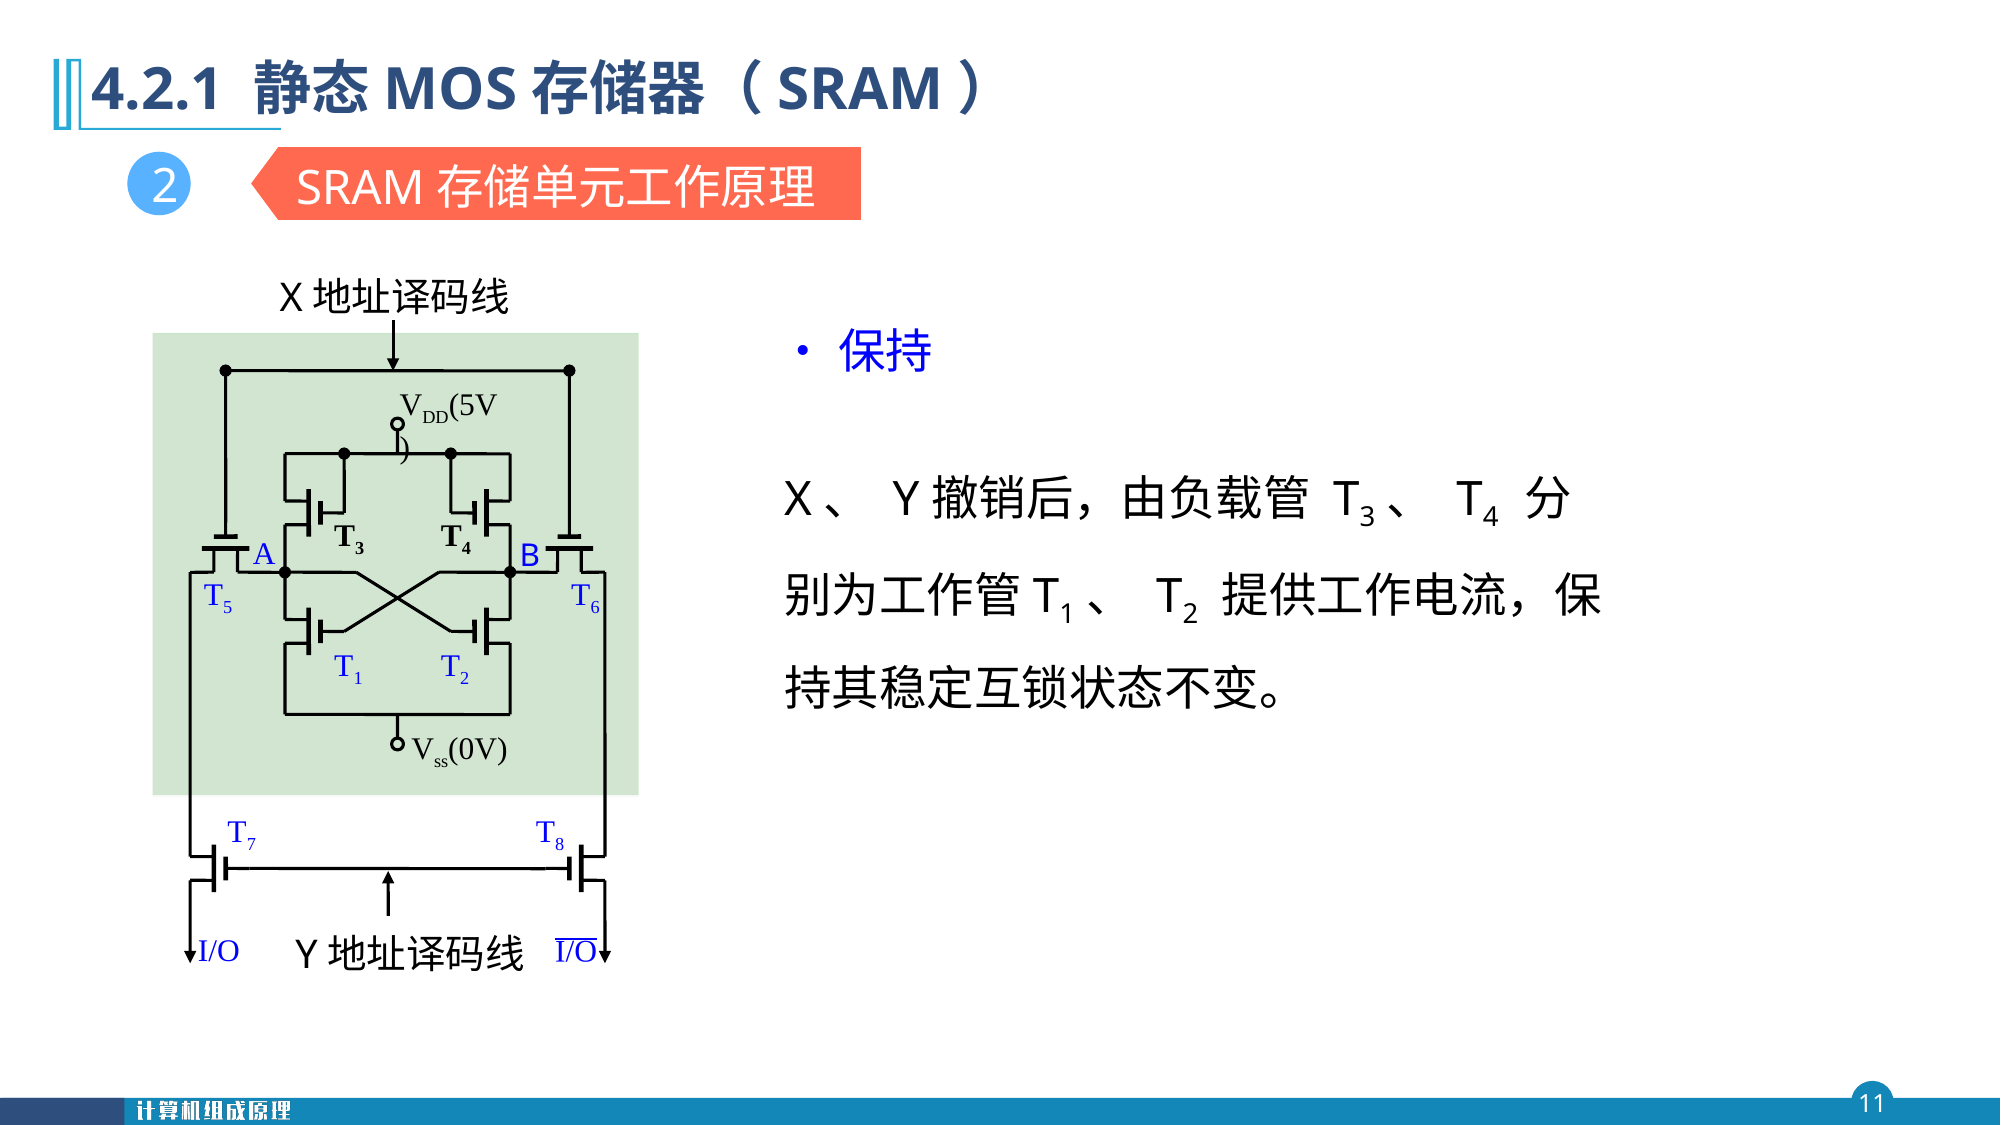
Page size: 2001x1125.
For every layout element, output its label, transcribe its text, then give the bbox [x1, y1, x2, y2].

text_box O/I [545, 939, 599, 976]
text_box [545, 857, 605, 893]
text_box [127, 147, 861, 223]
text_box •保持 [764, 313, 1041, 386]
text_box [337, 447, 351, 489]
text_box I/O [196, 927, 250, 964]
title 4.2.1 静态MOS存储器（SRAM） [76, 40, 1161, 142]
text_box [391, 418, 404, 454]
text_box [563, 364, 576, 512]
text_box [444, 454, 457, 489]
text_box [190, 844, 250, 893]
text_box [599, 880, 612, 964]
text_box [219, 364, 232, 512]
text_box [152, 335, 392, 798]
text_box [183, 893, 196, 964]
text_box [381, 870, 395, 916]
text_box [226, 371, 569, 512]
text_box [284, 489, 511, 512]
text_box Y地址译码线 [293, 926, 552, 974]
text_box [394, 335, 639, 798]
text_box 第四 章 [28, 22, 370, 95]
text_box VDD(5V) [397, 382, 511, 454]
text_box X、 Y撤销后，由负载管 T3、 T4 分别为工作管T1、 T2 提供工作电流，保持其稳定互锁状态不变。 [769, 427, 1630, 722]
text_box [201, 512, 605, 857]
text_box X地址译码线 [277, 270, 536, 318]
